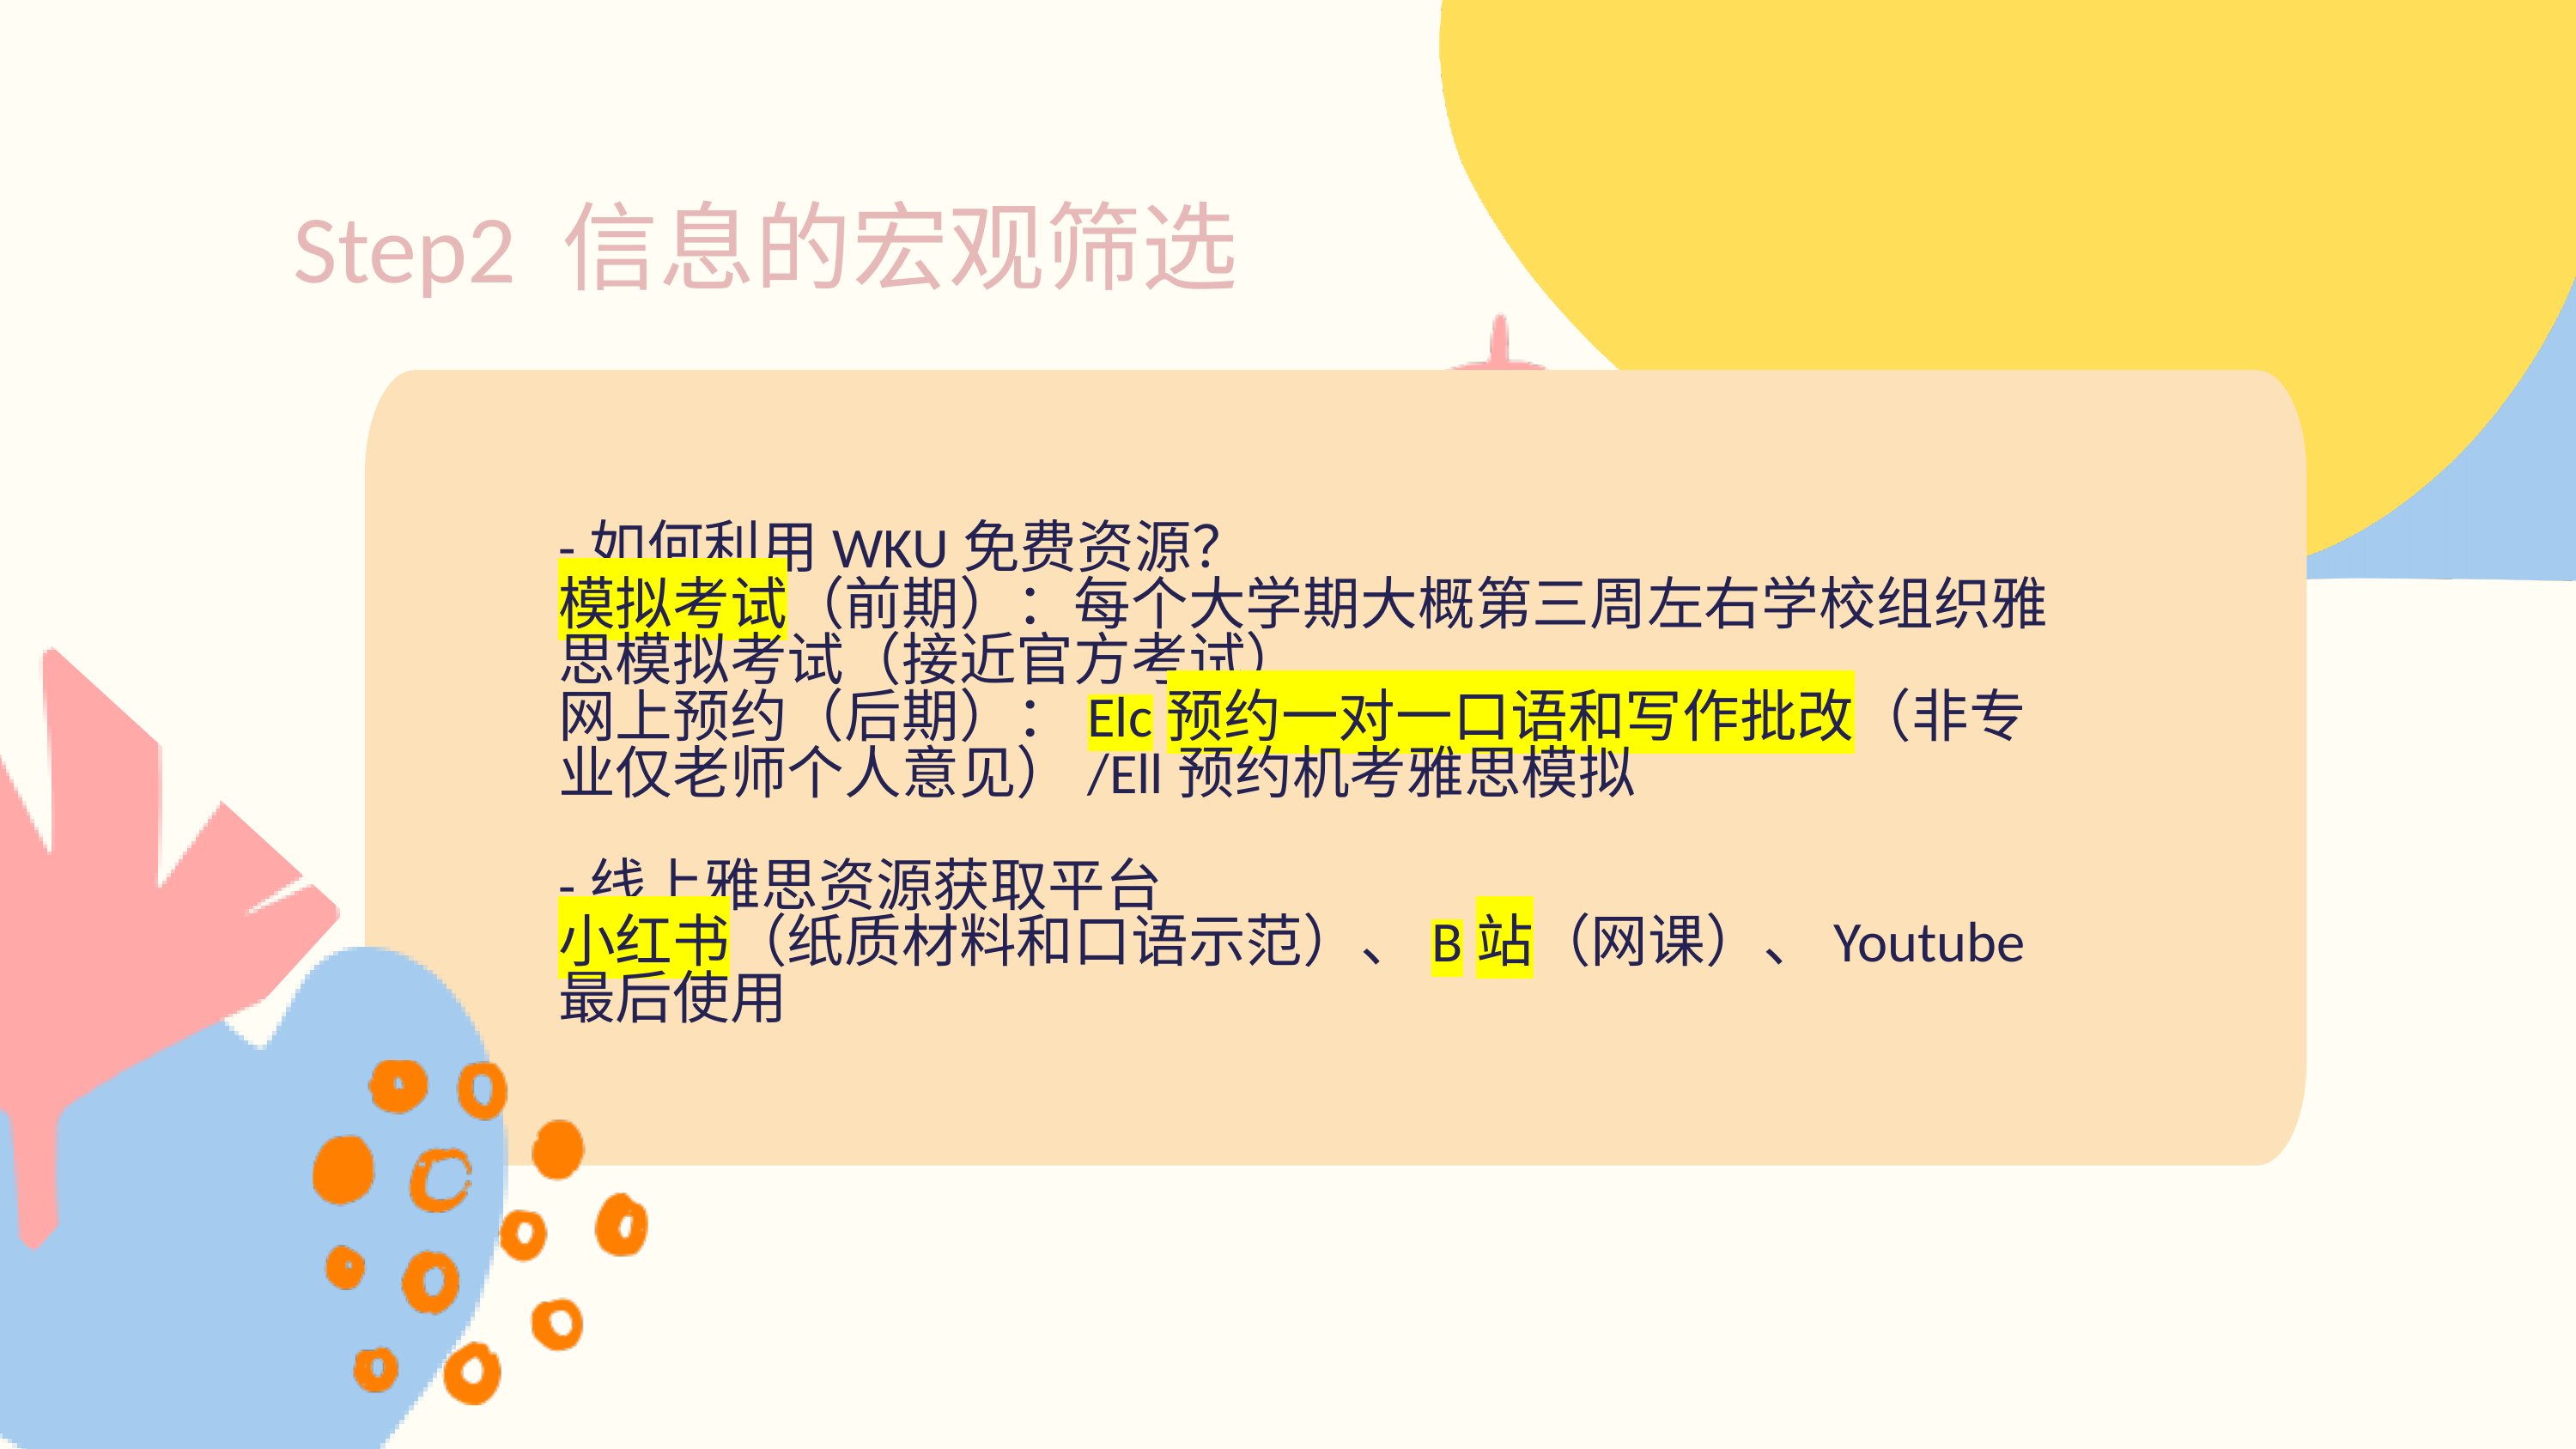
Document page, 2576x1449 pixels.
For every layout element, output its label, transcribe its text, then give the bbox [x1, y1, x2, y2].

text_box [313, 1060, 648, 1406]
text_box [364, 369, 2307, 1166]
text_box Step2 信息的宏观筛选 [281, 179, 2125, 308]
text_box [1439, 0, 2576, 581]
text_box [0, 643, 344, 1252]
text_box [0, 947, 508, 1449]
